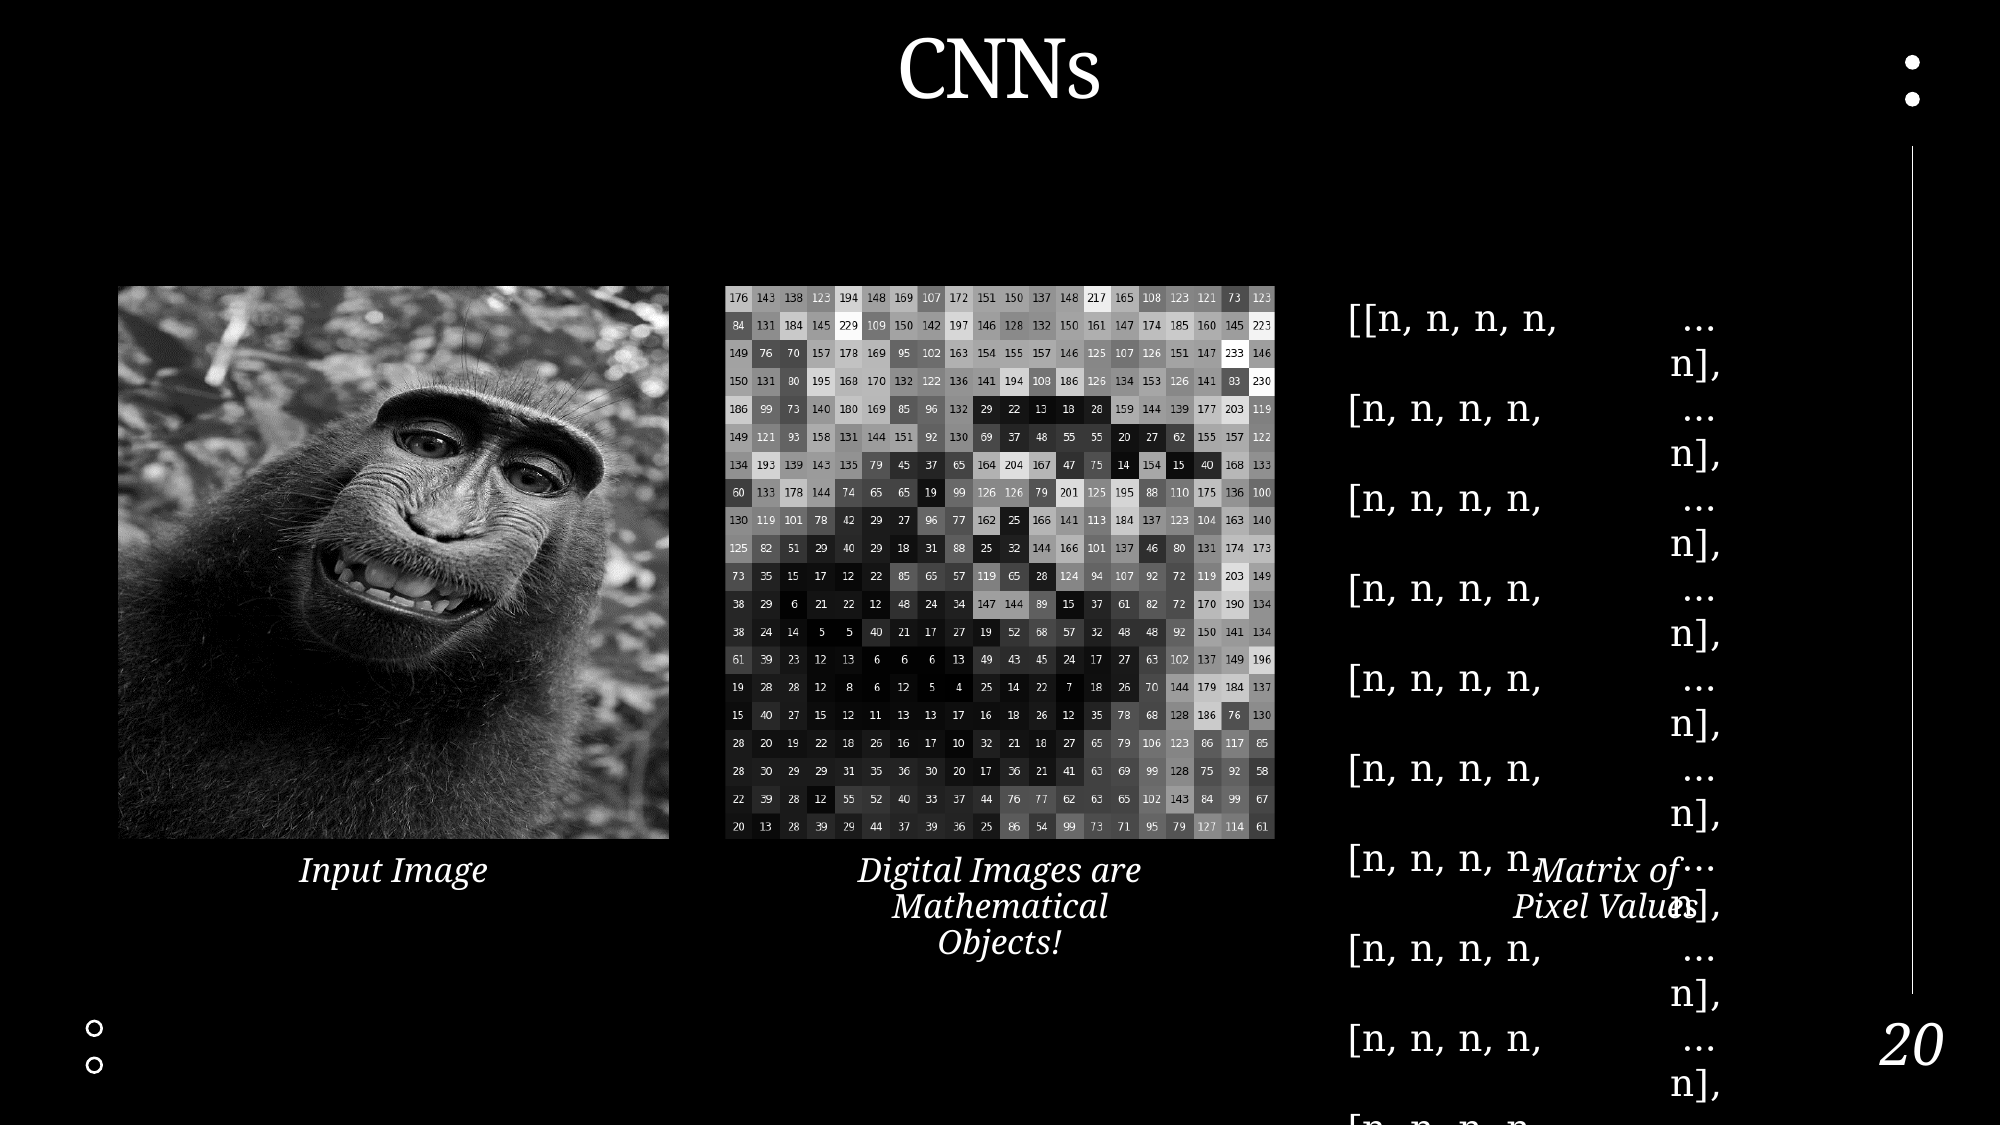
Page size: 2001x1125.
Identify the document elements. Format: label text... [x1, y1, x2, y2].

picture [118, 285, 669, 839]
picture [724, 285, 1275, 839]
text_box Input Image [282, 846, 505, 902]
slide_number 20 [1881, 1024, 1972, 1070]
text_box [[n, n, n, n, … n], [n, n, n, n, … n], [n, n, n, n, … n], [n, n, n, n, … n], [n, n, n, n, … n], [n, n, n, n, … n], [n, n, n, n, … n], [n, n, n, n, … n], [n, n, n, n, … n], [n, n, n, n, … n], [n, n, n, n, … n], [n, n, n, n, … n]] [1331, 286, 1881, 1125]
title CNNs [710, 38, 1290, 160]
text_box Digital Images are Mathematical Objects! [822, 846, 1178, 902]
text_box Matrix of Pixel Values [1495, 846, 1718, 902]
